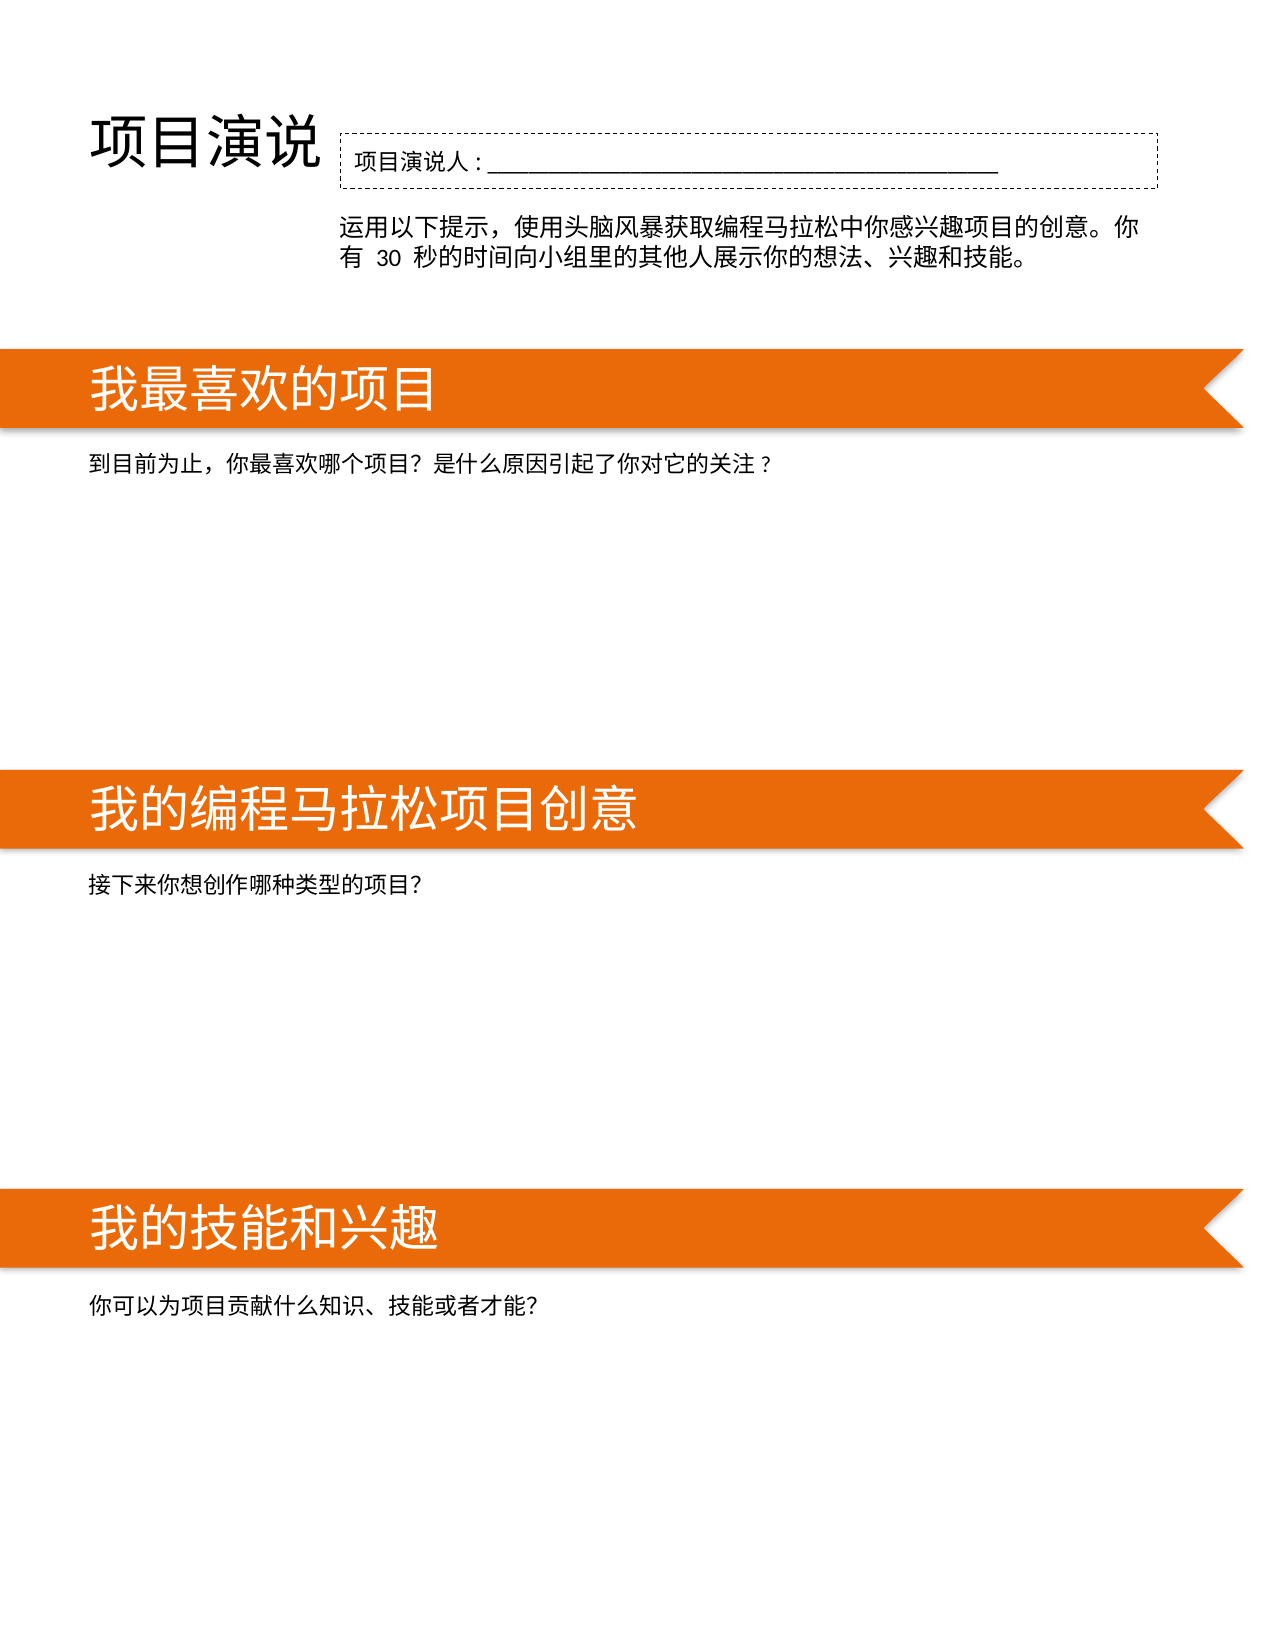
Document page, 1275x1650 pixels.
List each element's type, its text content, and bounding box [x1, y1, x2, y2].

text_box 接下来你想创作哪种类型的项目？ [73, 863, 1089, 906]
text_box 到目前为止，你最喜欢哪个项目？是什么原因引起了你对它的关注? [73, 442, 1089, 485]
text_box 你可以为项目贡献什么知识、技能或者才能？ [74, 1283, 1090, 1326]
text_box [0, 769, 1244, 849]
text_box 运用以下提示，使用头脑风暴获取编程马拉松中你感兴趣项目的创意。你有 30 秒的时间向小组里的其他人展示你的想法、兴趣和技能。 [324, 203, 1169, 279]
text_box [0, 348, 1244, 429]
text_box 项目演说 [74, 97, 537, 183]
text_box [0, 1188, 1244, 1268]
text_box 项目演说人: __________________________________________________ [340, 133, 1158, 189]
